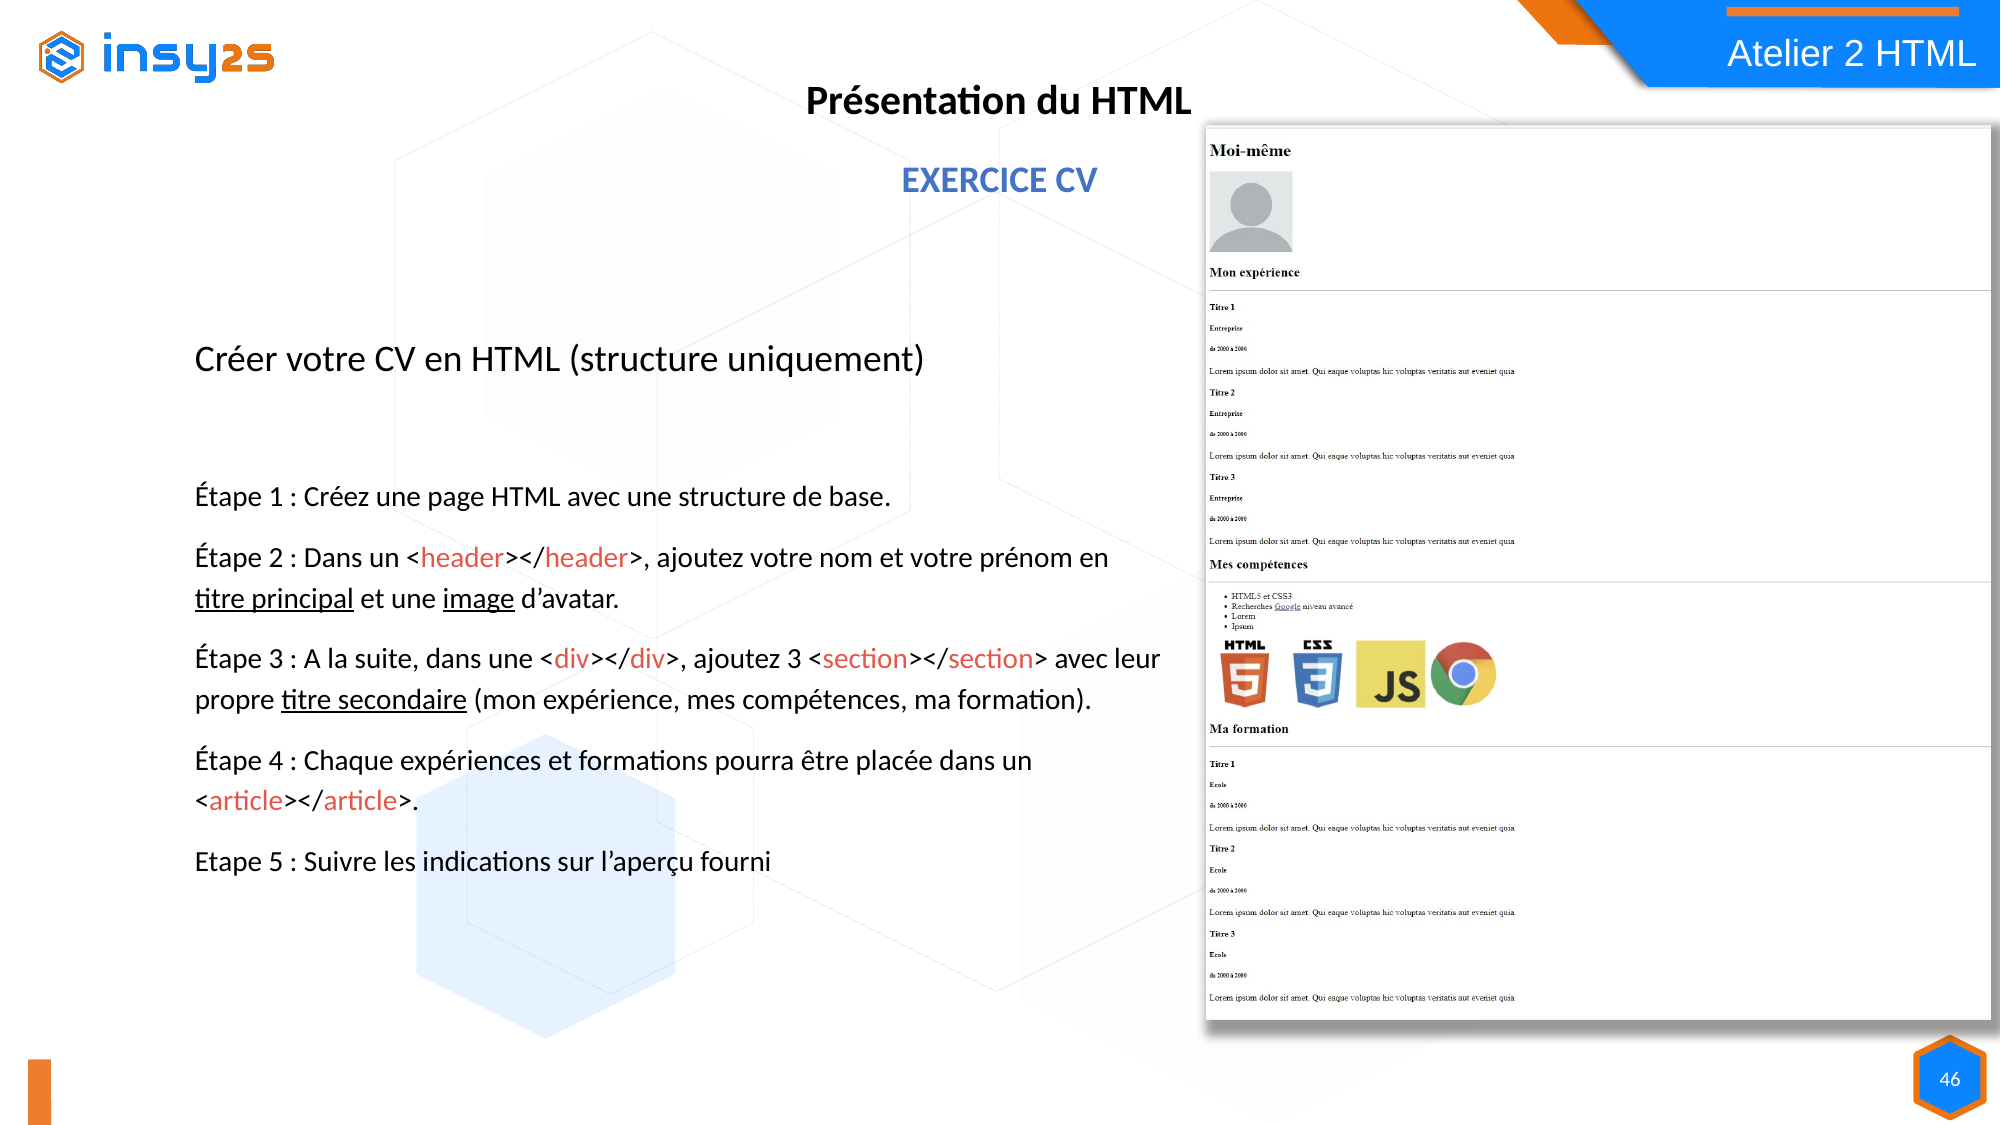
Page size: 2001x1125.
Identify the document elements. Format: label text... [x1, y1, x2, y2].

text_box Créer votre CV en HTML (structure uniquement) Étape 1 : Créez une page HTML avec une structure de base. Étape 2 : Dans un <header></header>, ajoutez votre nom et votre prénom en titre principal et une image d’avatar. Étape 3 : A la suite, dans une <div></div>, ajoutez 3 <section></section> avec leur propre titre secondaire (mon expérience, mes compétences, ma formation). Étape 4 : Chaque expériences et formations pourra être placée dans un <article></article>. Etape 5 : Suivre les indications sur l’aperçu fourni [179, 319, 1180, 885]
text_box Présentation du HTML [507, 60, 1491, 130]
picture [1204, 124, 2000, 1125]
picture [39, 31, 274, 84]
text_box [1514, 0, 2000, 88]
text_box EXERCICE CV [244, 143, 1199, 209]
